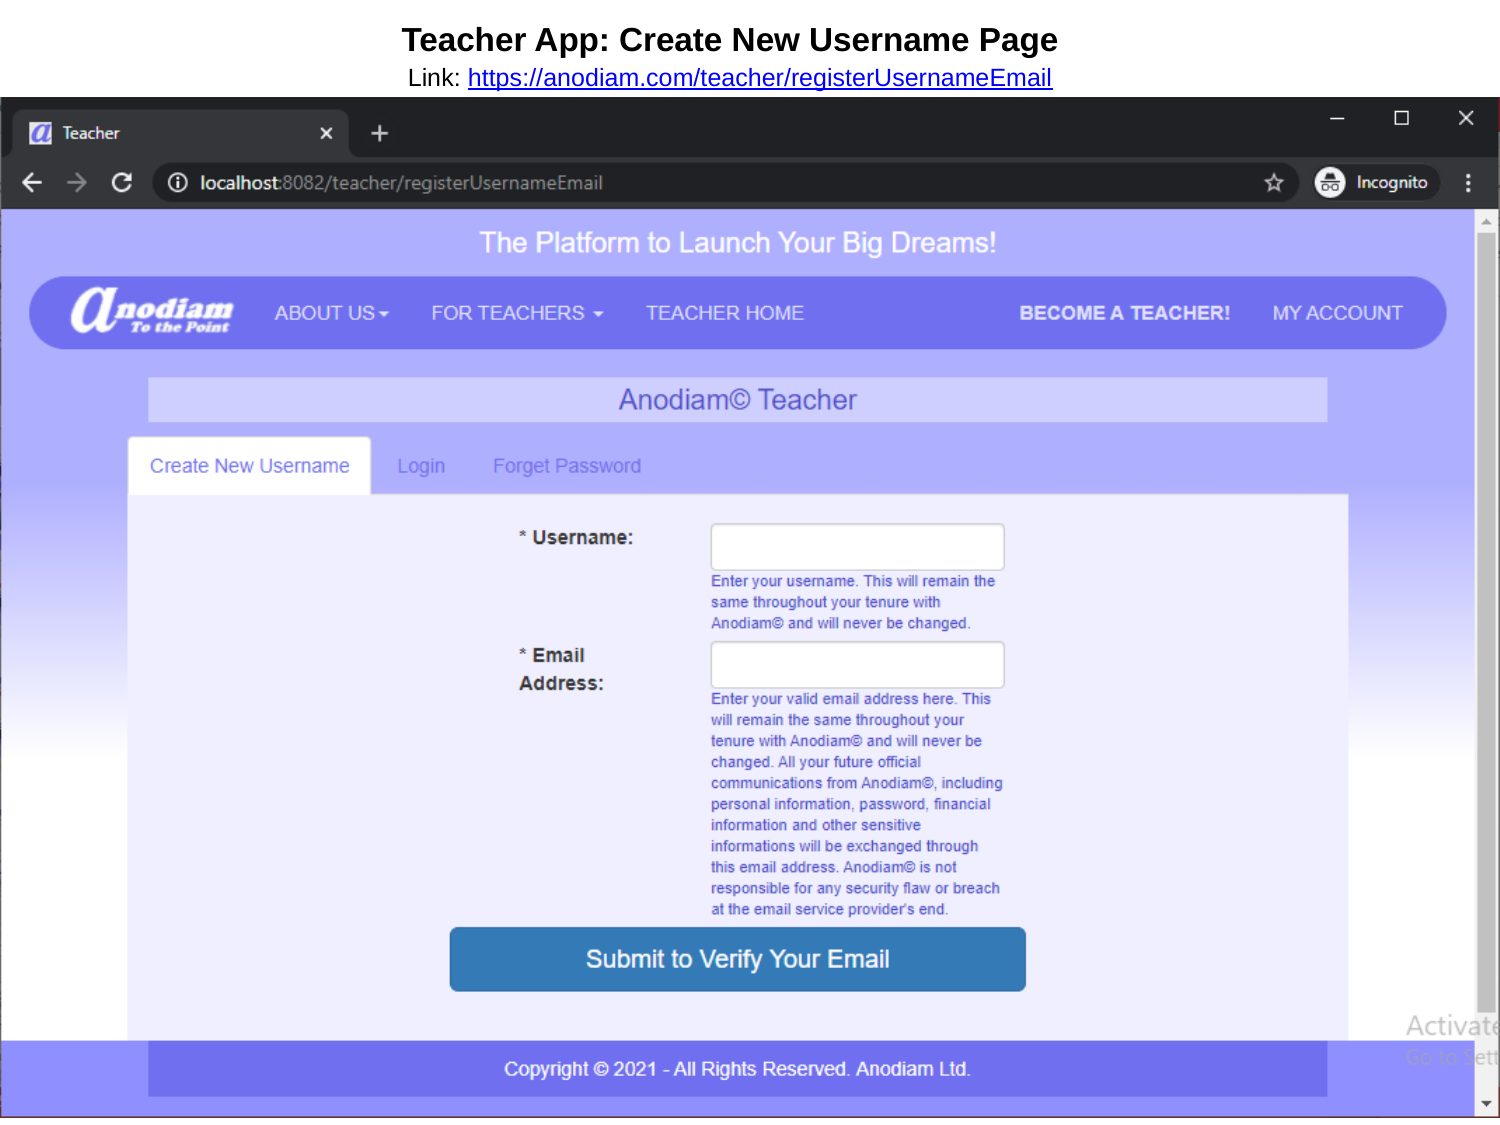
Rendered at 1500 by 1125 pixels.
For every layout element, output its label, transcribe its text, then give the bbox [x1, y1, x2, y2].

text_box Link: https://anodiam.com/teacher/registerUsernameEmail [54, 54, 1407, 95]
picture [0, 96, 1500, 1118]
text_box Teacher App: Create New Username Page [386, 5, 1075, 66]
